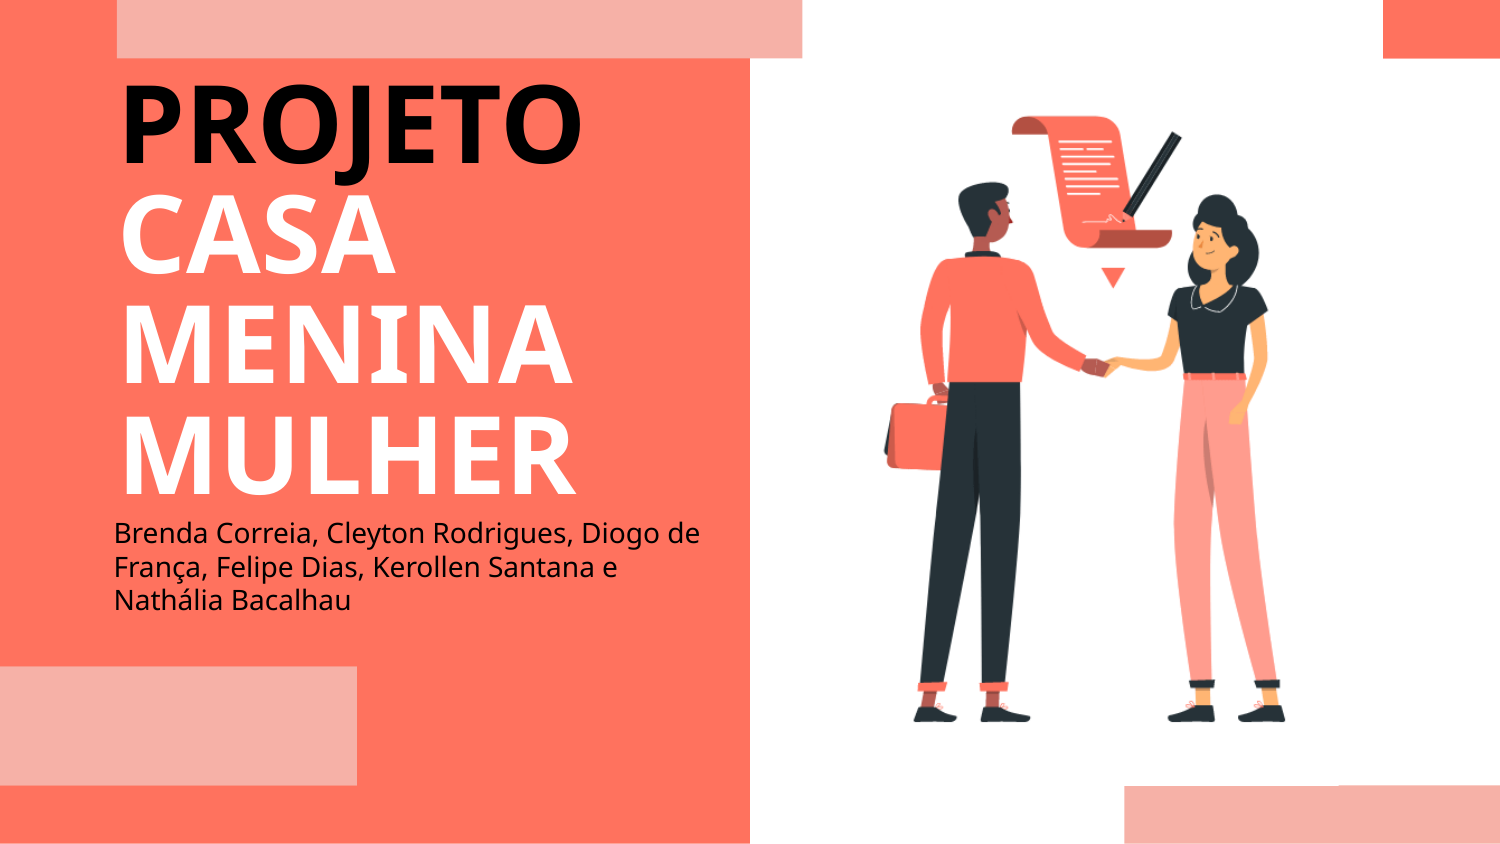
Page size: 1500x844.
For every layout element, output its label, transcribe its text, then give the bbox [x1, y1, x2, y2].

picture [842, 63, 1339, 786]
title PROJETO CASA MENINA MULHER [102, 169, 713, 500]
text_box [0, 666, 357, 786]
subtitle Brenda Correia, Cleyton Rodrigues, Diogo de França, Felipe Dias, Kerollen Santana e Nathália Bacalhau [98, 500, 718, 568]
